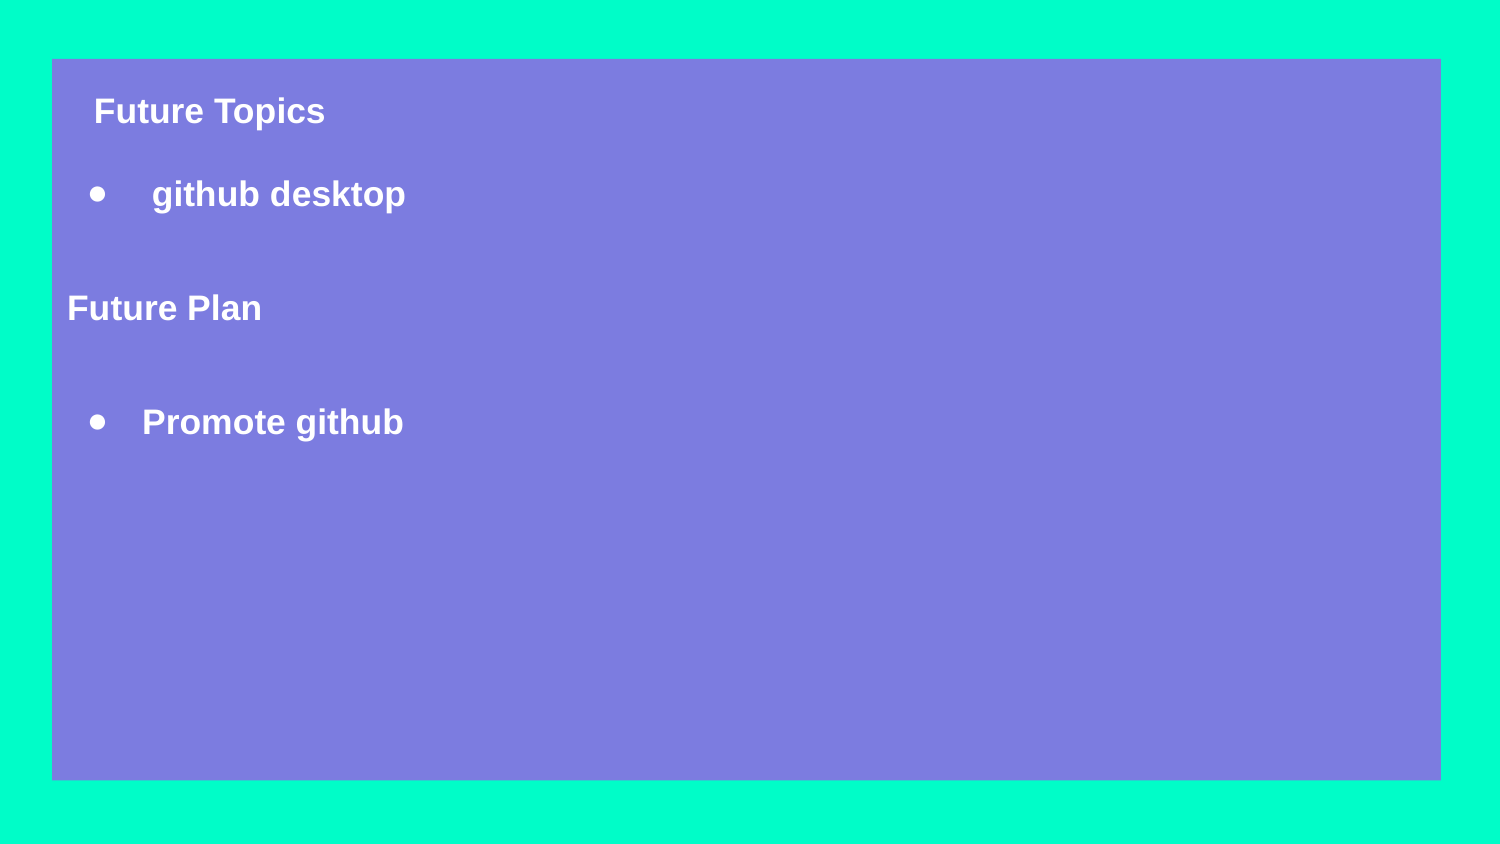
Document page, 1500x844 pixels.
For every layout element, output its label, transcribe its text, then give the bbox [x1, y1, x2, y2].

title Future Topics github desktop Future Plan Promote github [52, 58, 1441, 781]
